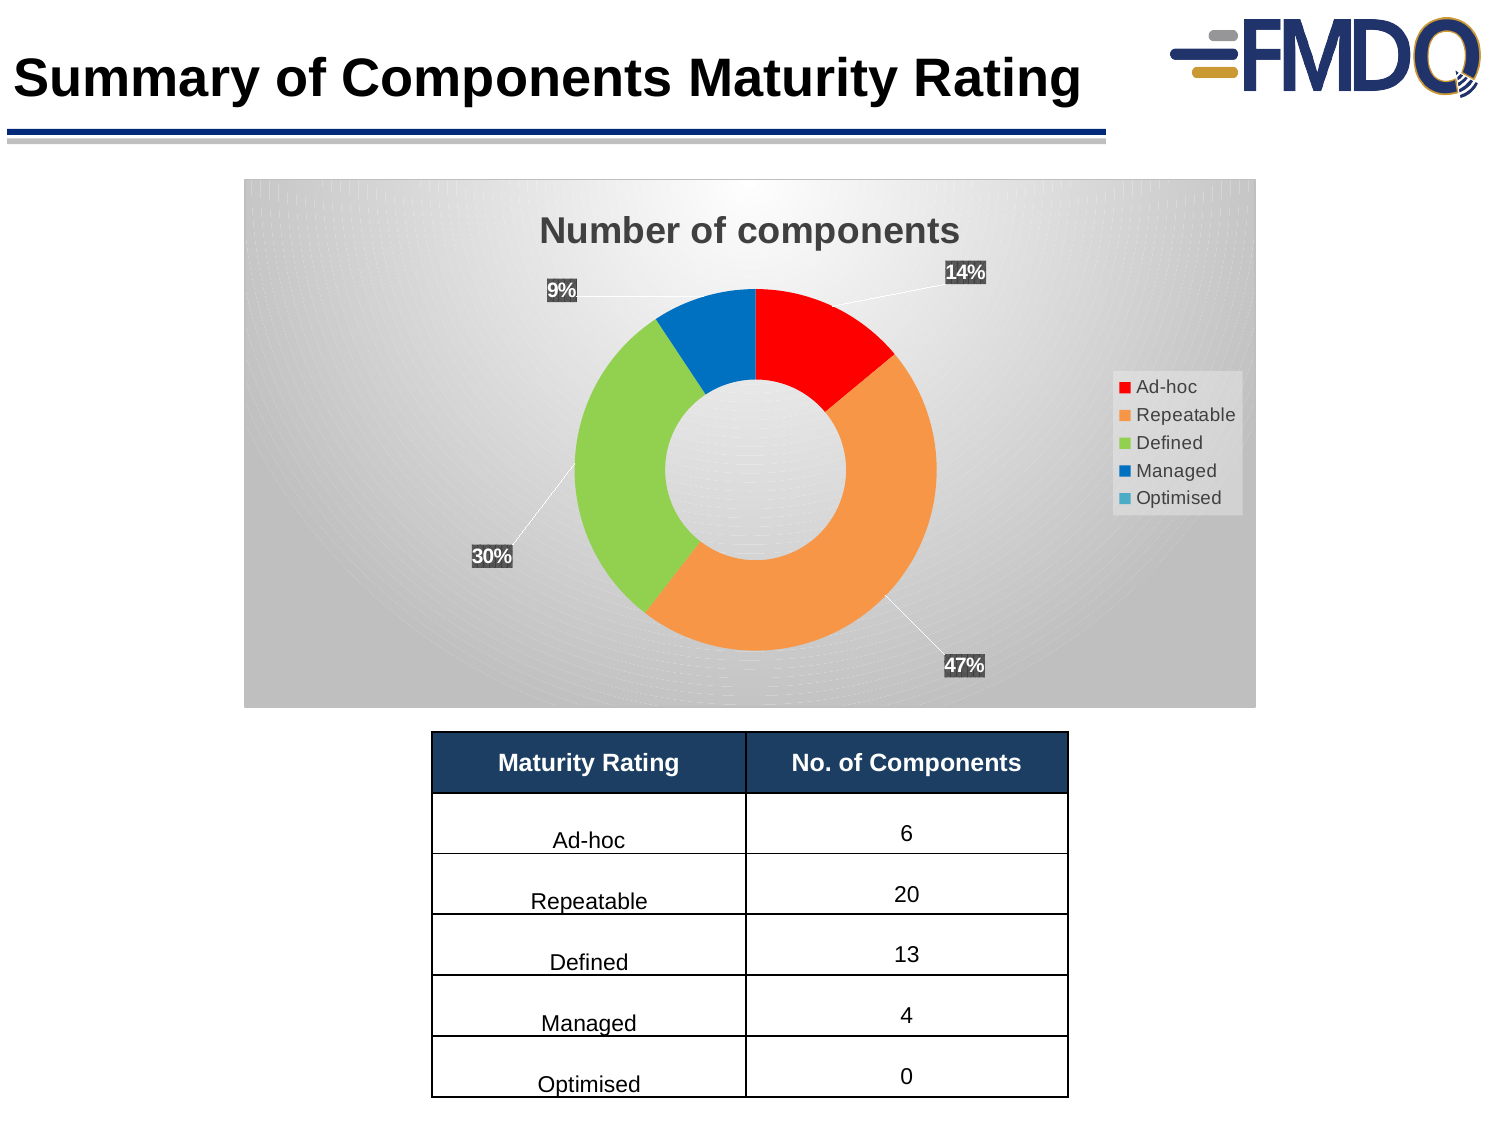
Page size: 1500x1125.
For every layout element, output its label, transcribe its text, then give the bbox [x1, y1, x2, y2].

picture [1170, 17, 1481, 98]
table_cell Defined [433, 915, 745, 974]
table_cell 13 [747, 915, 1067, 974]
chart [243, 178, 1256, 708]
table_header Maturity Rating [433, 733, 745, 792]
table_cell Optimised [433, 1037, 745, 1096]
table_cell 0 [747, 1037, 1067, 1096]
table_cell Ad-hoc [433, 794, 745, 853]
table_cell Repeatable [433, 854, 745, 913]
table_cell 4 [747, 976, 1067, 1035]
title Summary of Components Maturity Rating [12, 49, 1252, 125]
table_header No. of Components [747, 733, 1067, 792]
table_cell 6 [747, 794, 1067, 853]
table_cell Managed [433, 976, 745, 1035]
table_cell 20 [747, 854, 1067, 913]
